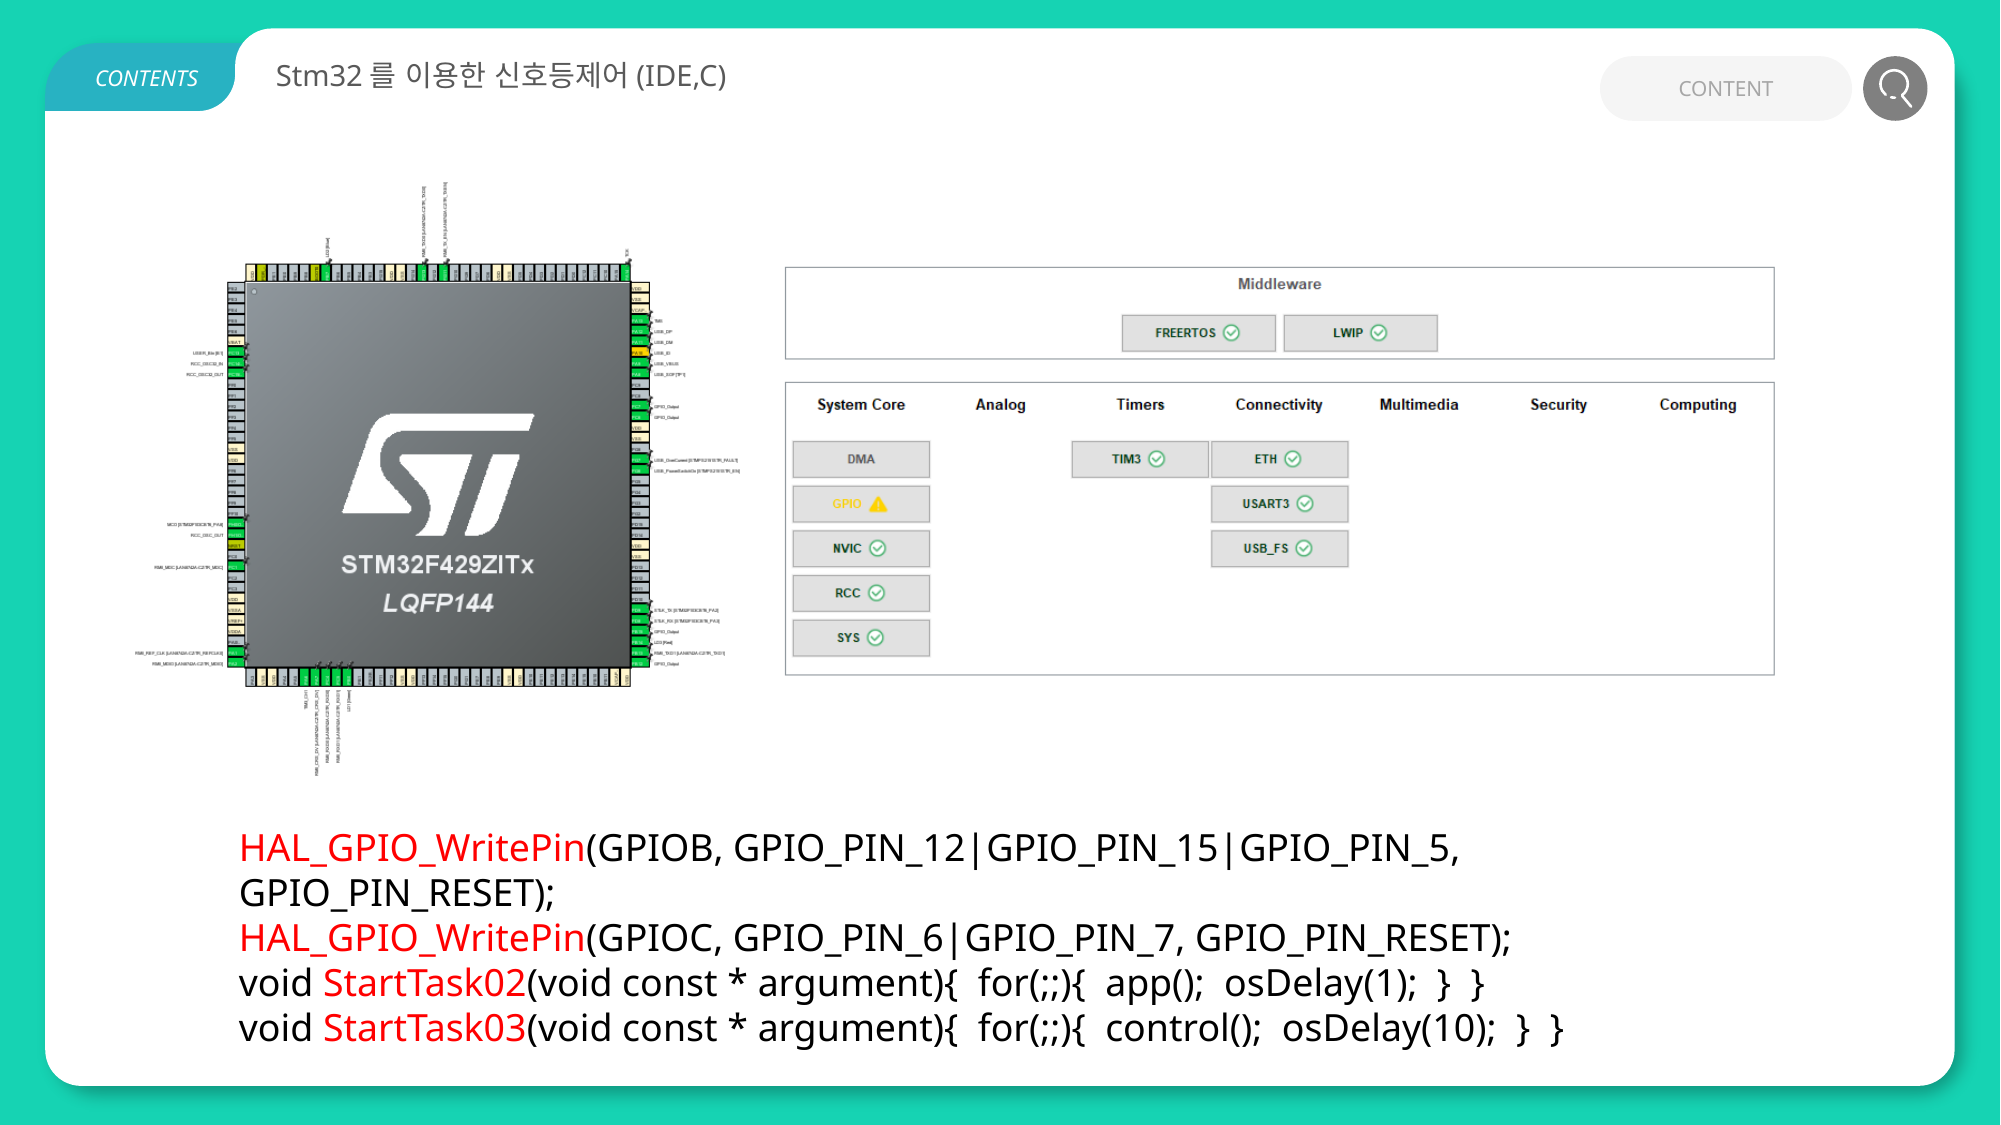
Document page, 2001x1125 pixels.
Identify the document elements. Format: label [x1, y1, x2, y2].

picture [134, 179, 749, 777]
picture [756, 220, 1805, 718]
text_box [45, 28, 1955, 1086]
